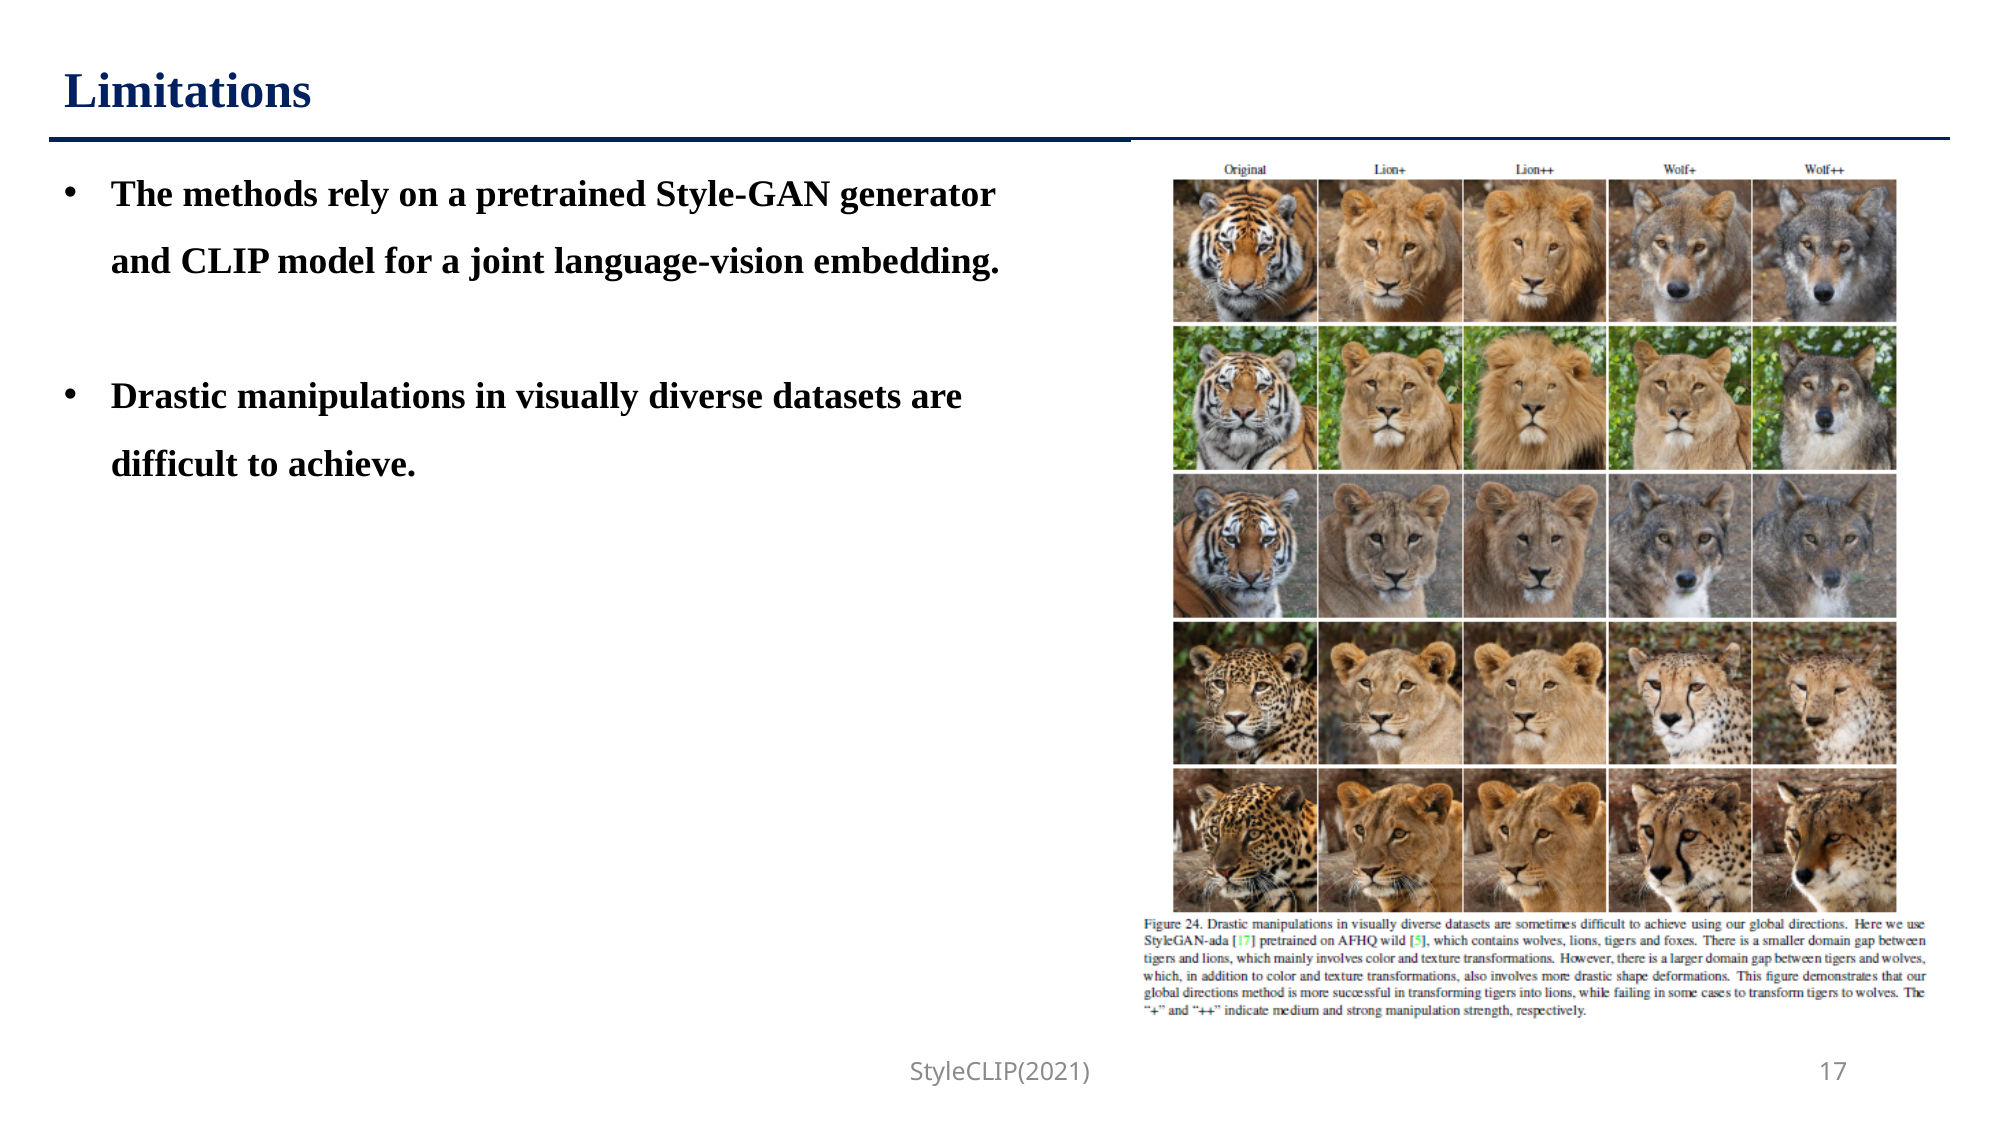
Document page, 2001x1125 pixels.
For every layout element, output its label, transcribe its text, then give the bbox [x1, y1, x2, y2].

text_box The methods rely on a pretrained Style-GAN generator and CLIP model for a joint language-vision embedding. Drastic manipulations in visually diverse datasets are difficult to achieve. [48, 138, 1131, 1002]
footer StyleCLIP(2021) [662, 1042, 1338, 1103]
title Limitations [49, 43, 1950, 137]
slide_number 17 [1412, 1042, 1863, 1103]
picture [1131, 140, 1950, 1037]
